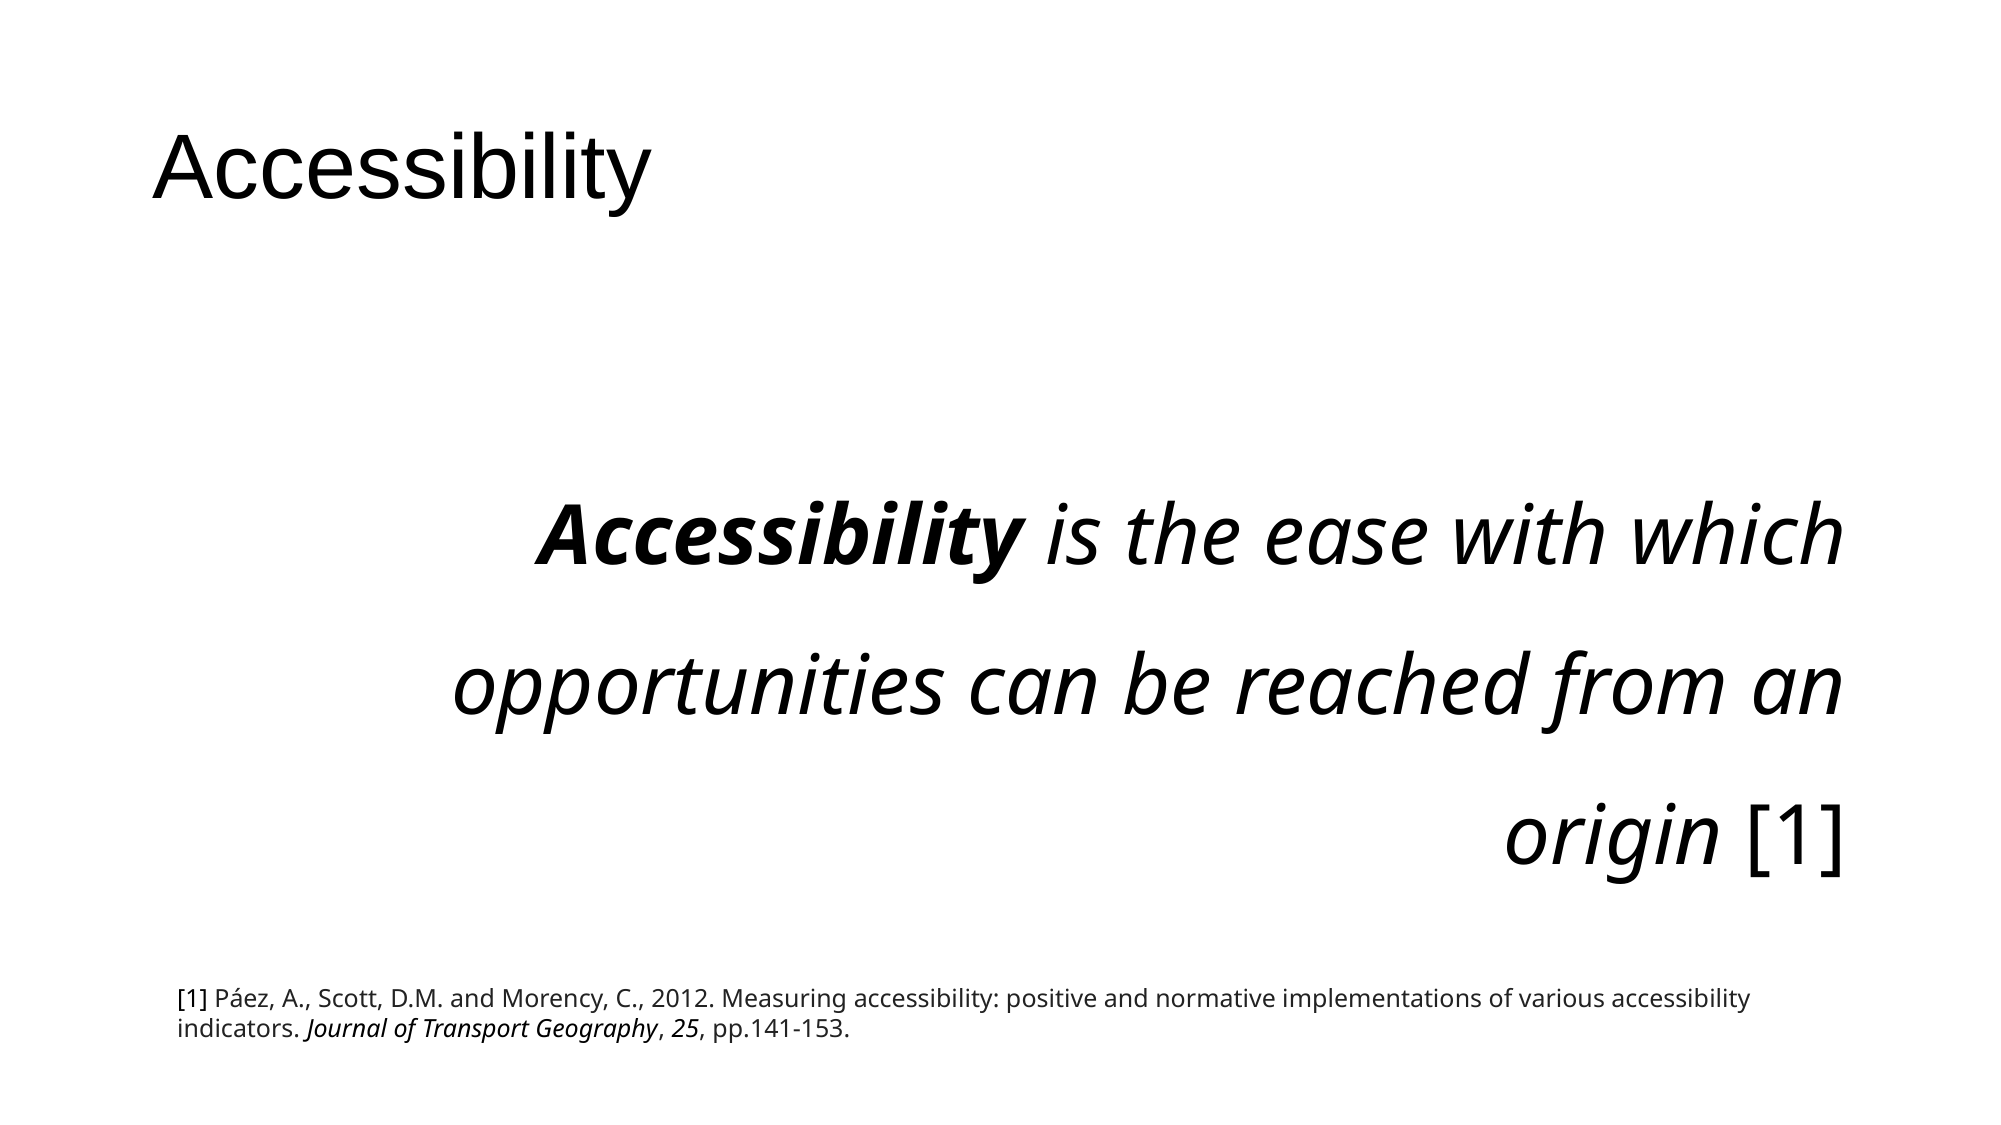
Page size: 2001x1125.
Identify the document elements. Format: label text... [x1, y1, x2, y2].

title Accessibility [137, 59, 1863, 278]
list Accessibility is the ease with which opportunities can be reached from an origin [1] [137, 299, 1863, 1014]
text_box [1] Páez, A., Scott, D.M. and Morency, C., 2012. Measuring accessibility: positive and normative implementations of various accessibility indicators. Journal of Transport Geography, 25, pp.141-153. [162, 975, 1937, 1050]
